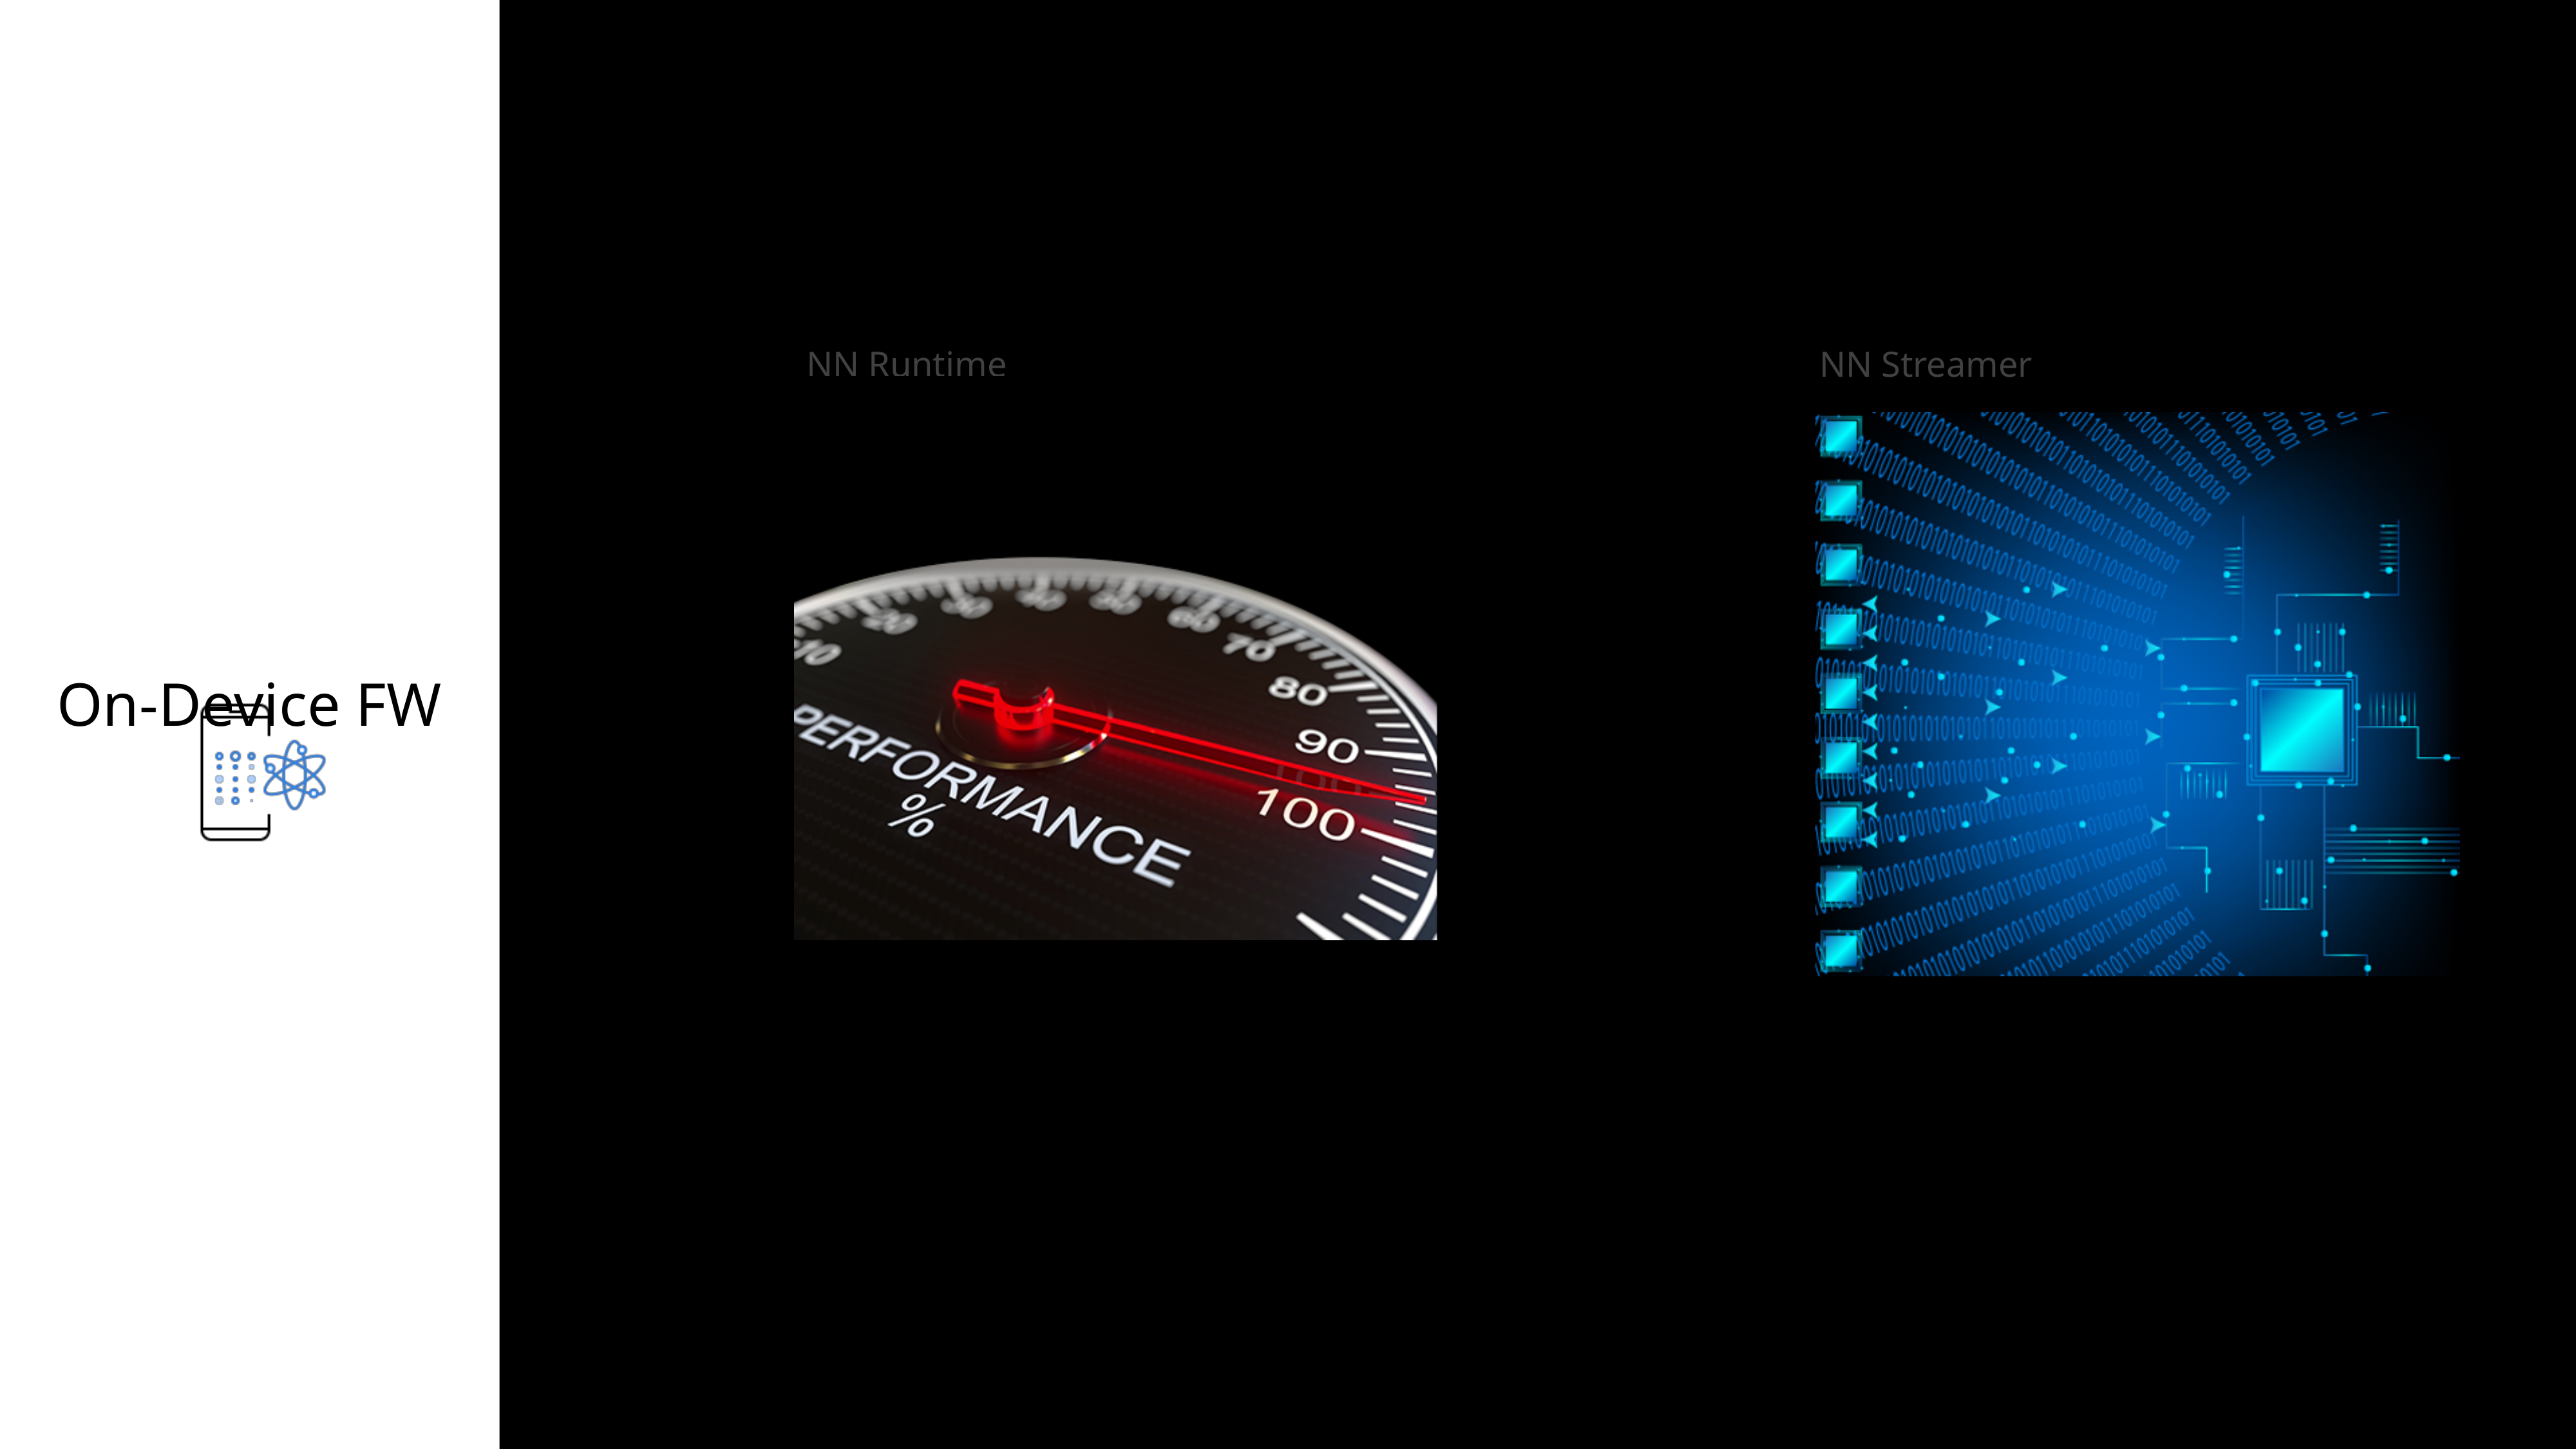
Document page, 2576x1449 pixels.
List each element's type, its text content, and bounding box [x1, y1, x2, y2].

text_box On-Device FW [49, 659, 450, 746]
picture [794, 376, 1439, 940]
picture [75, 685, 424, 864]
text_box [0, 0, 500, 1449]
picture [1815, 412, 2460, 976]
text_box NN Streamer [1812, 299, 2041, 392]
text_box NN Runtime [799, 299, 1015, 376]
